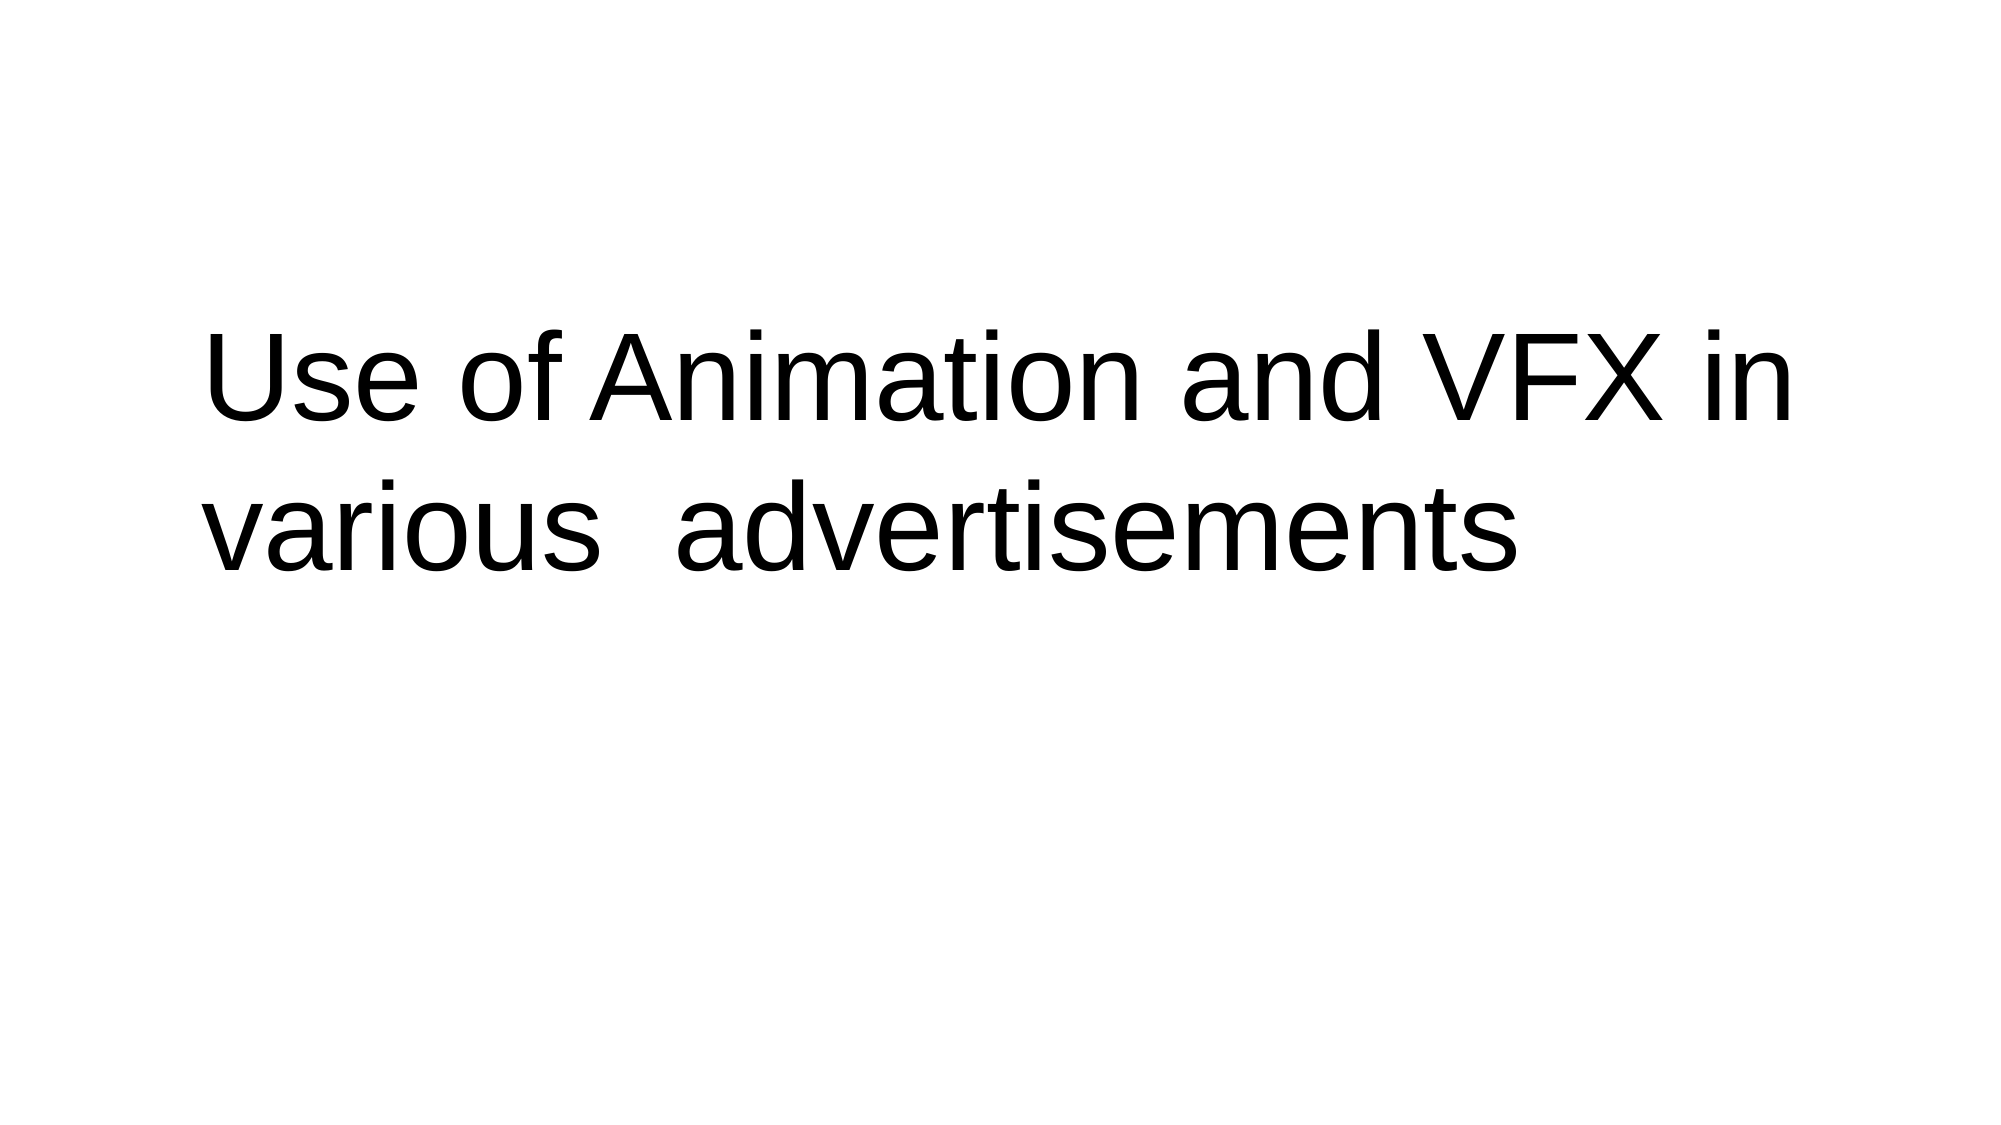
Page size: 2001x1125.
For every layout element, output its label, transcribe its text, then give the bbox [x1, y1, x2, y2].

text_box Use of Animation and VFX in various advertisements [186, 280, 1814, 780]
